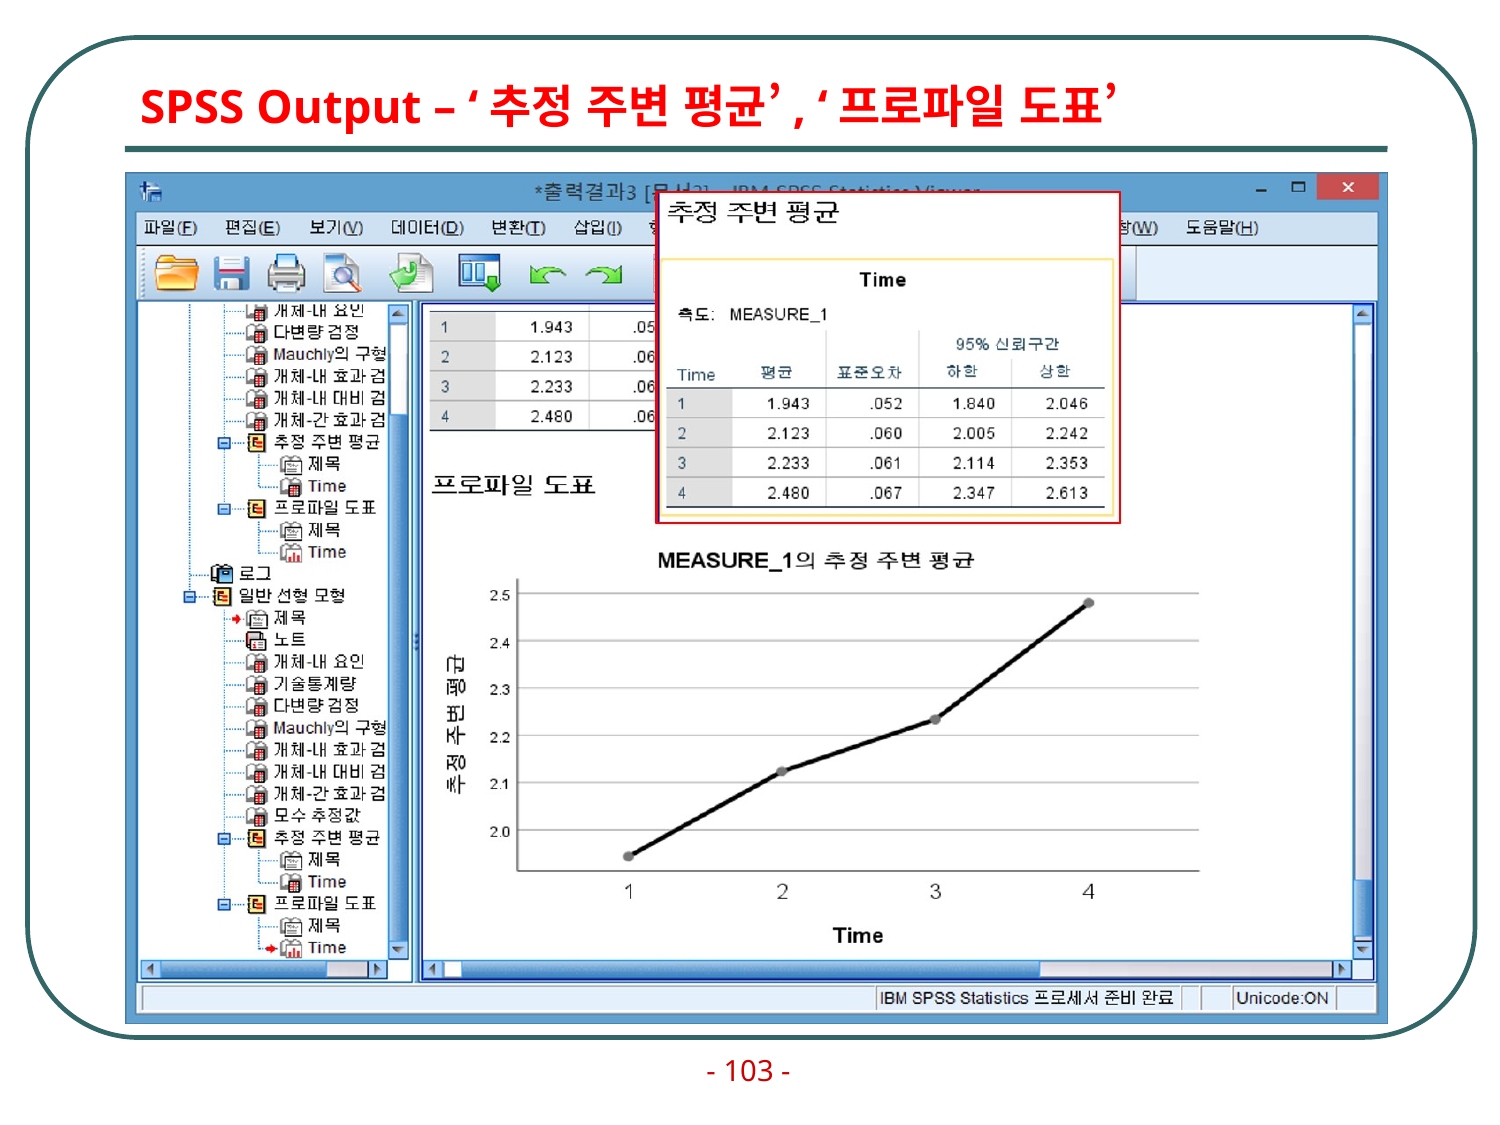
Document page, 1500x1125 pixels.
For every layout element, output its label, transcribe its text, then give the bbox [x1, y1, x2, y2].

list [124, 172, 1388, 1024]
title SPSS Output – ‘추정 주변 평균’, ‘프로파일 도표’ [125, 54, 1388, 140]
slide_number - 103 - [617, 1034, 881, 1111]
